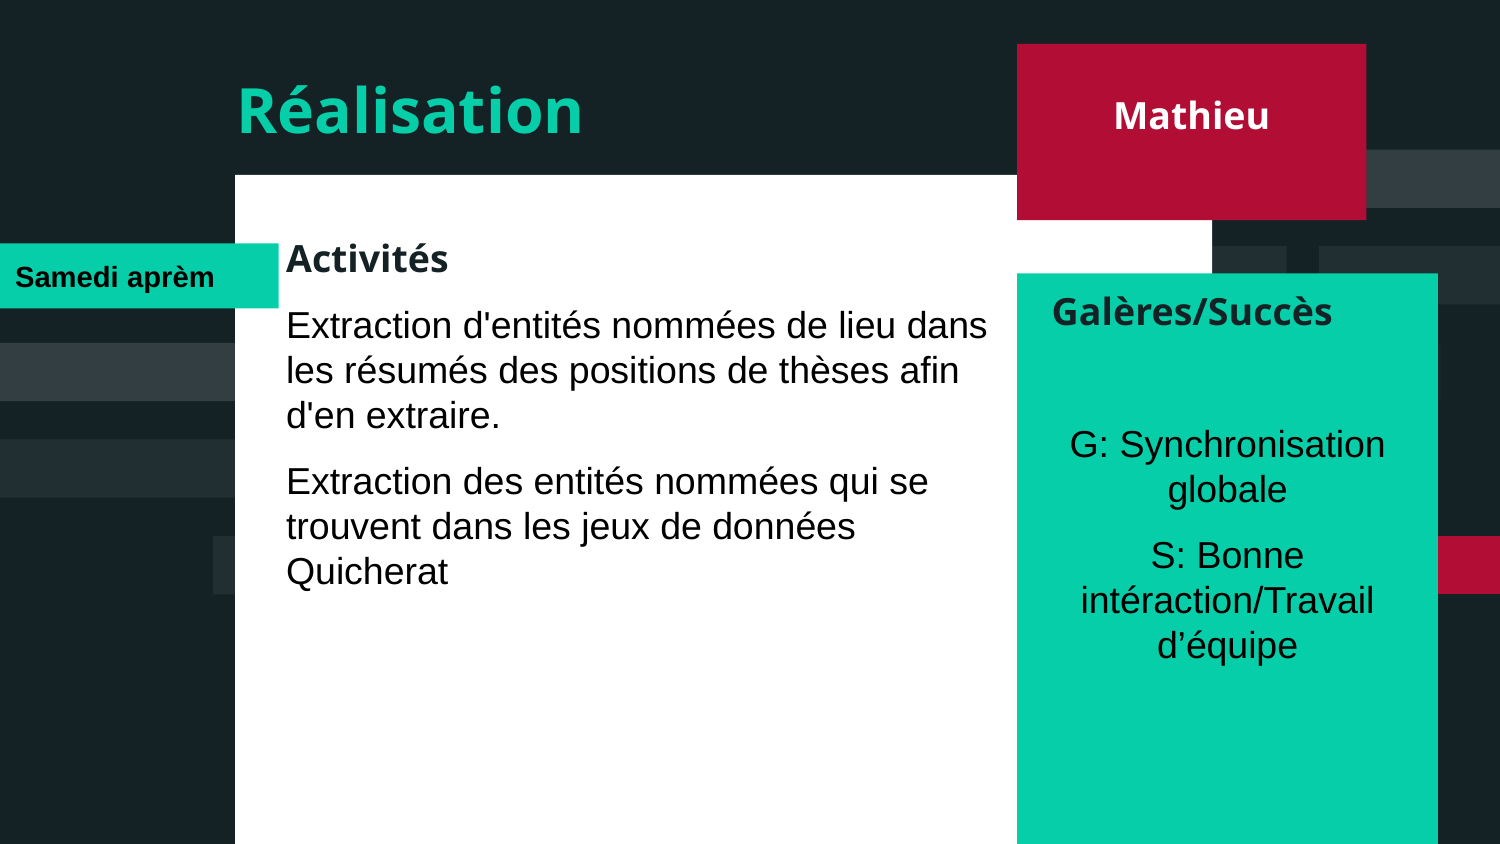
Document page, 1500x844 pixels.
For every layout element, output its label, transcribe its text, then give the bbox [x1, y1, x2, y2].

text_box Activités Extraction d'entités nommées de lieu dans les résumés des positions de thèses afin d'en extraire. Extraction des entités nommées qui se trouvent dans les jeux de données Quicherat [270, 220, 1005, 832]
text_box Réalisation [221, 56, 1017, 166]
text_box [235, 174, 1213, 844]
text_box Galères/Succès G: Synchronisation globale S: Bonne intéraction/Travail d’équipe [1017, 273, 1438, 844]
text_box Samedi aprèm [0, 243, 279, 309]
text_box Mathieu [1017, 43, 1367, 221]
